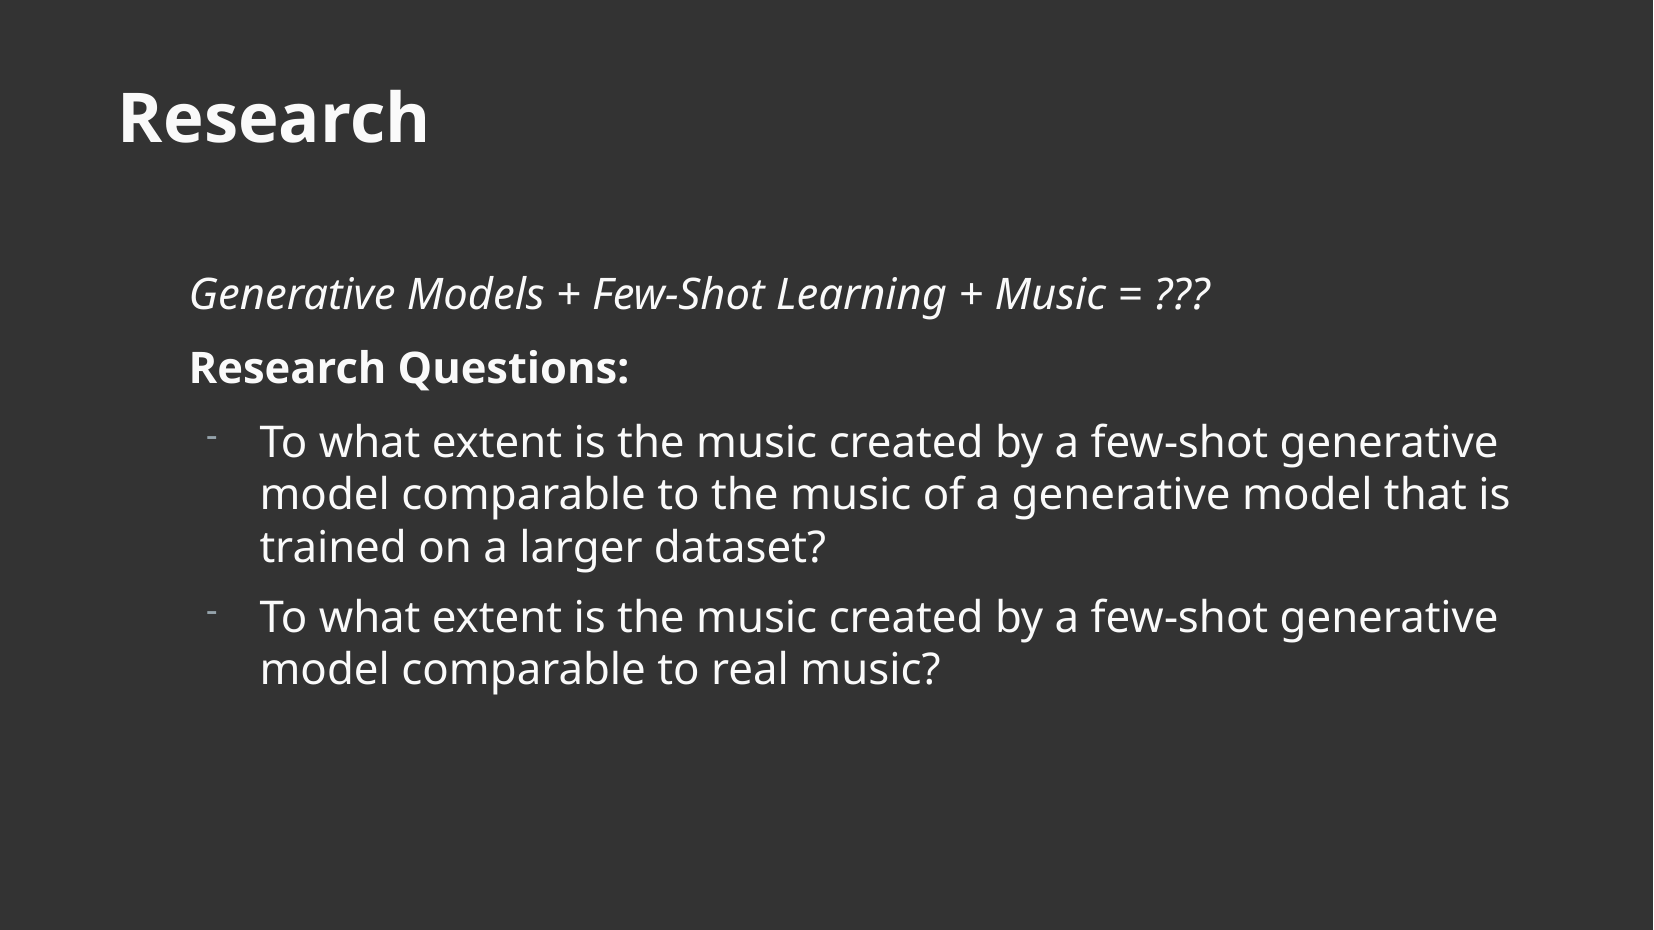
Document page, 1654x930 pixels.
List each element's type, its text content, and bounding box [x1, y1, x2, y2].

text_box Research [117, 73, 1571, 156]
text_box Generative Models + Few-Shot Learning + Music = ??? Research Questions: To what extent is the music created by a few-shot generative model comparable to the music of a generative model that is trained on a larger dataset? To what extent is the music created by a few-shot generative model comparable to real music? [117, 265, 1535, 805]
